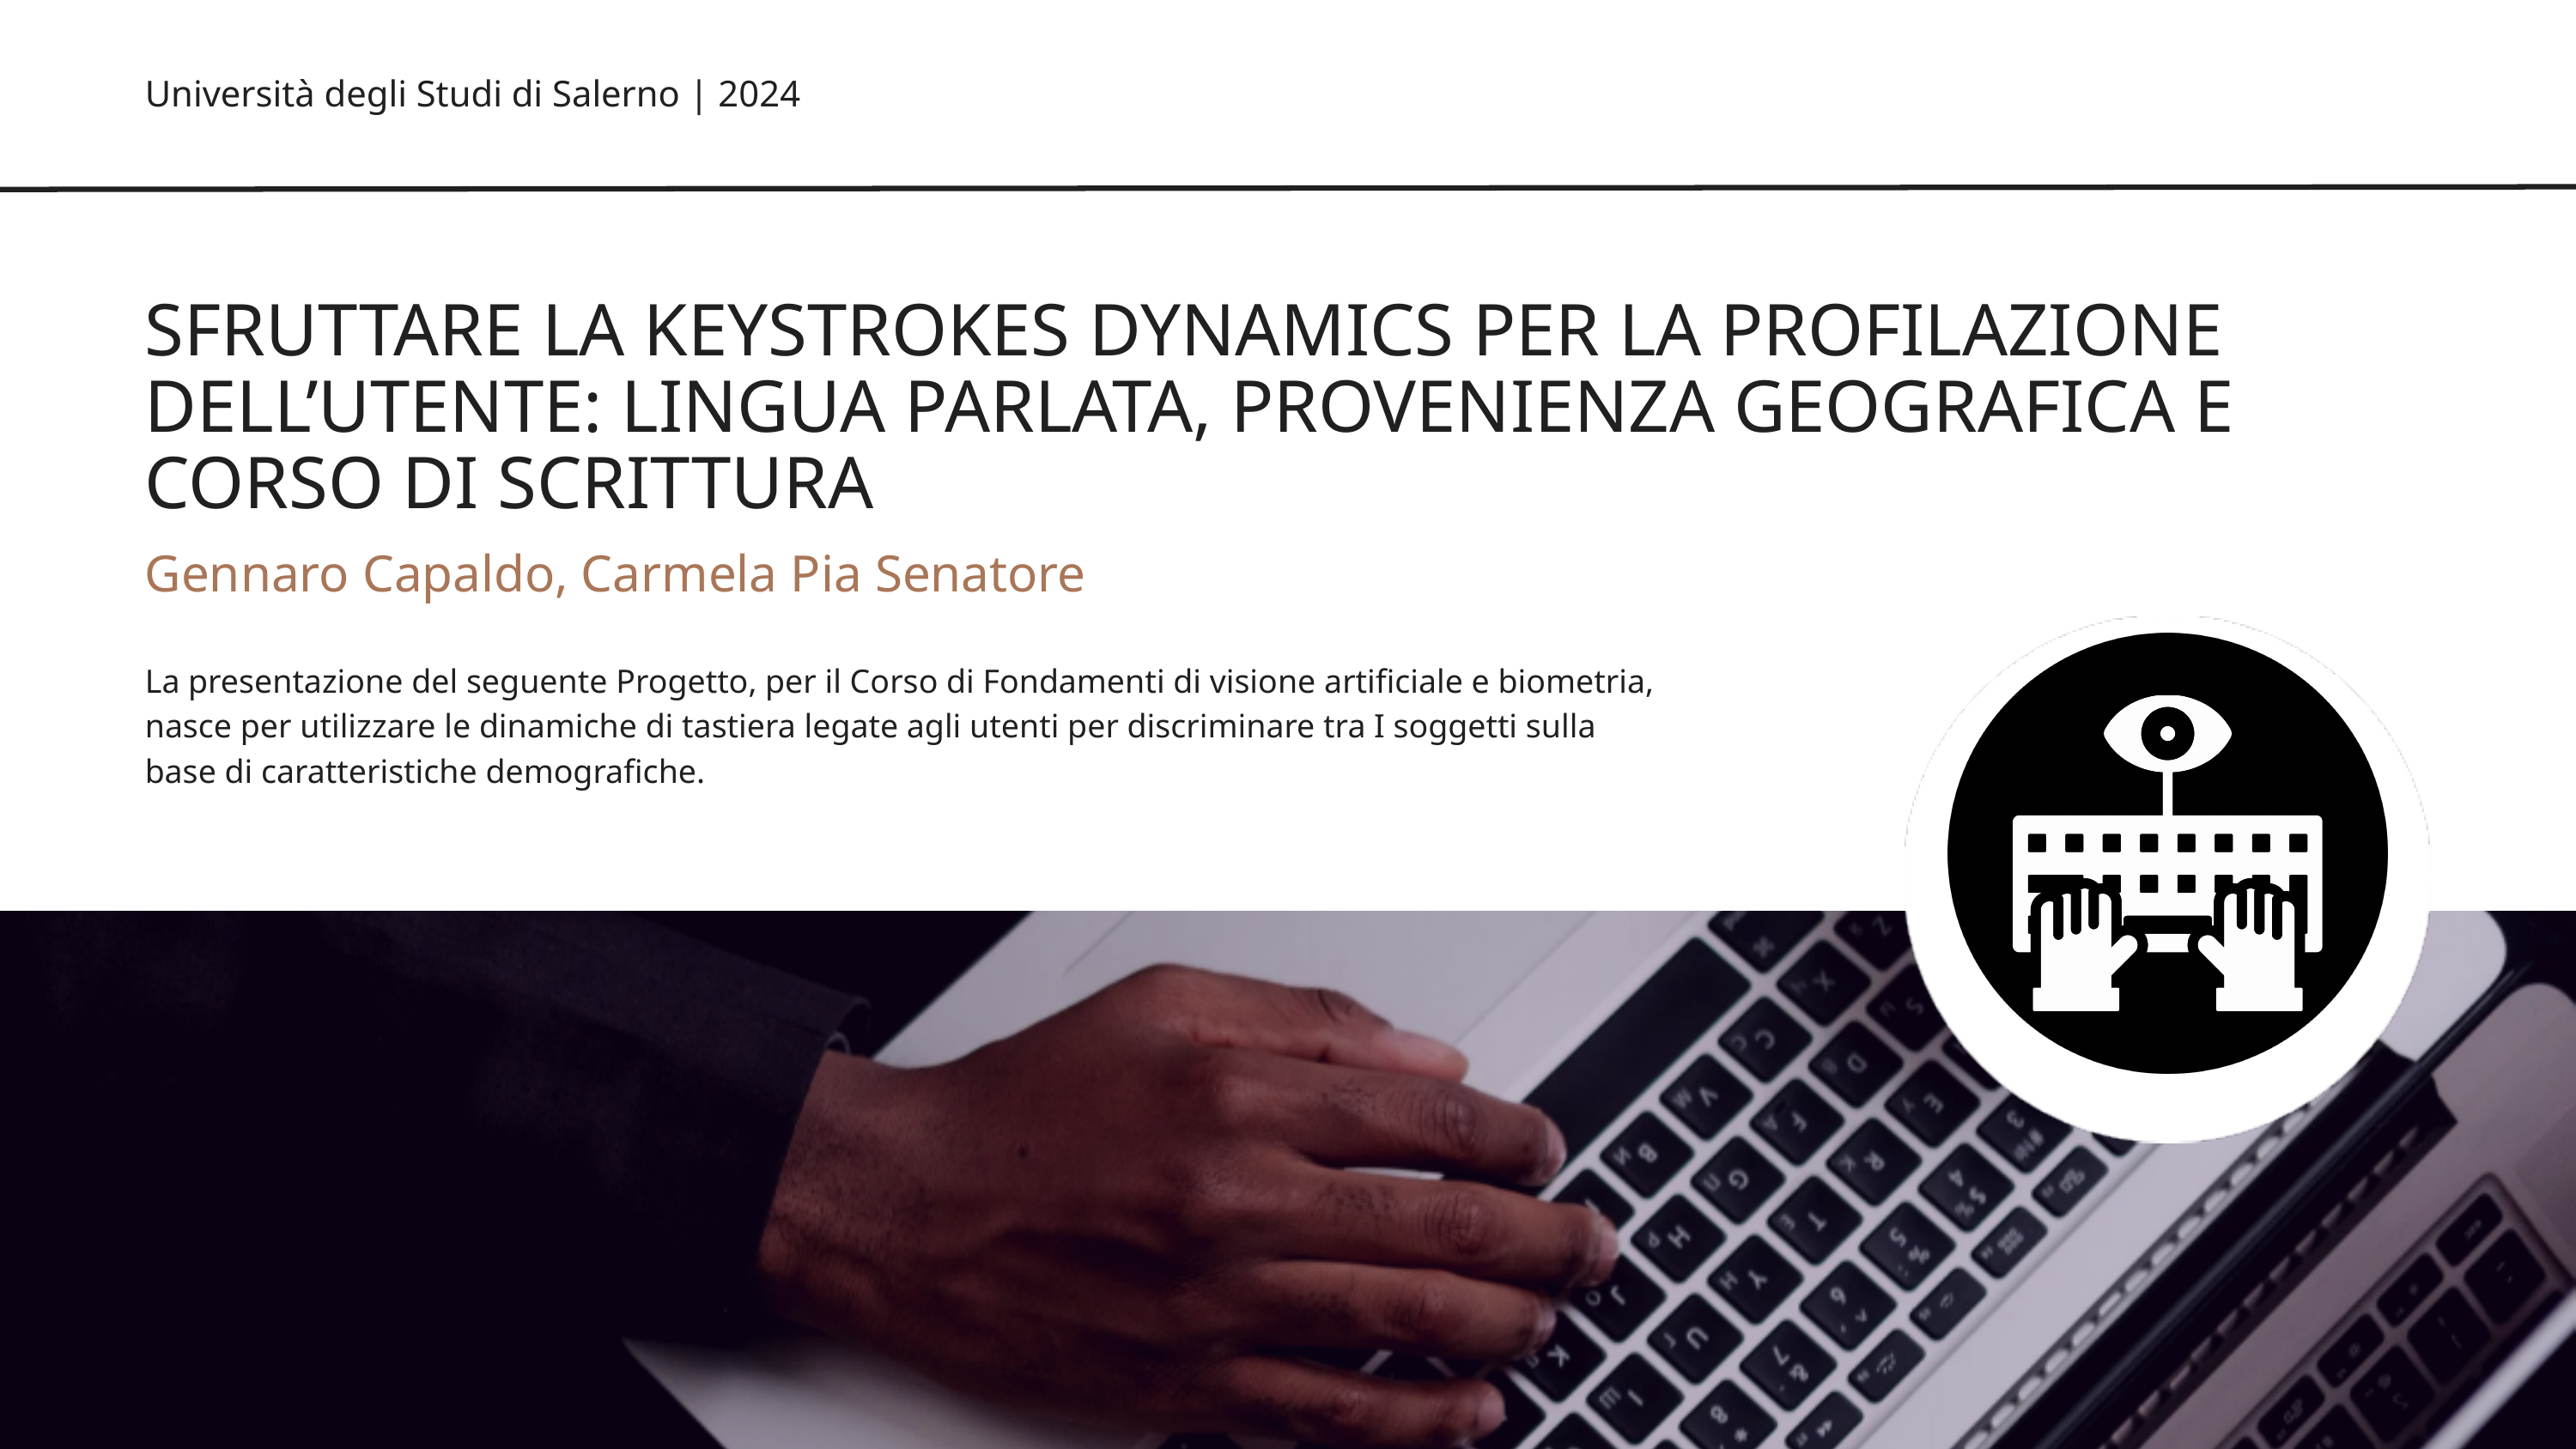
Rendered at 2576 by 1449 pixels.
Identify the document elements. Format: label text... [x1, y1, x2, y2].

text_box Università degli Studi di Salerno | 2024 [144, 64, 902, 114]
text_box Gennaro Capaldo, Carmela Pia Senatore [144, 531, 1522, 602]
text_box SFRUTTARE LA KEYSTROKES DYNAMICS PER LA PROFILAZIONE DELL’UTENTE: LINGUA PARLATA, PROVENIENZA GEOGRAFICA E CORSO DI SCRITTURA [144, 293, 2351, 600]
text_box [2013, 695, 2323, 909]
text_box [1904, 615, 2432, 909]
text_box La presentazione del seguente Progetto, per il Corso di Fondamenti di visione artificiale e biometria, nasce per utilizzare le dinamiche di tastiera legate agli utenti per discriminare tra I soggetti sulla base di caratteristiche demografiche. [144, 654, 1658, 790]
text_box [1947, 633, 2388, 909]
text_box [0, 911, 2576, 1449]
